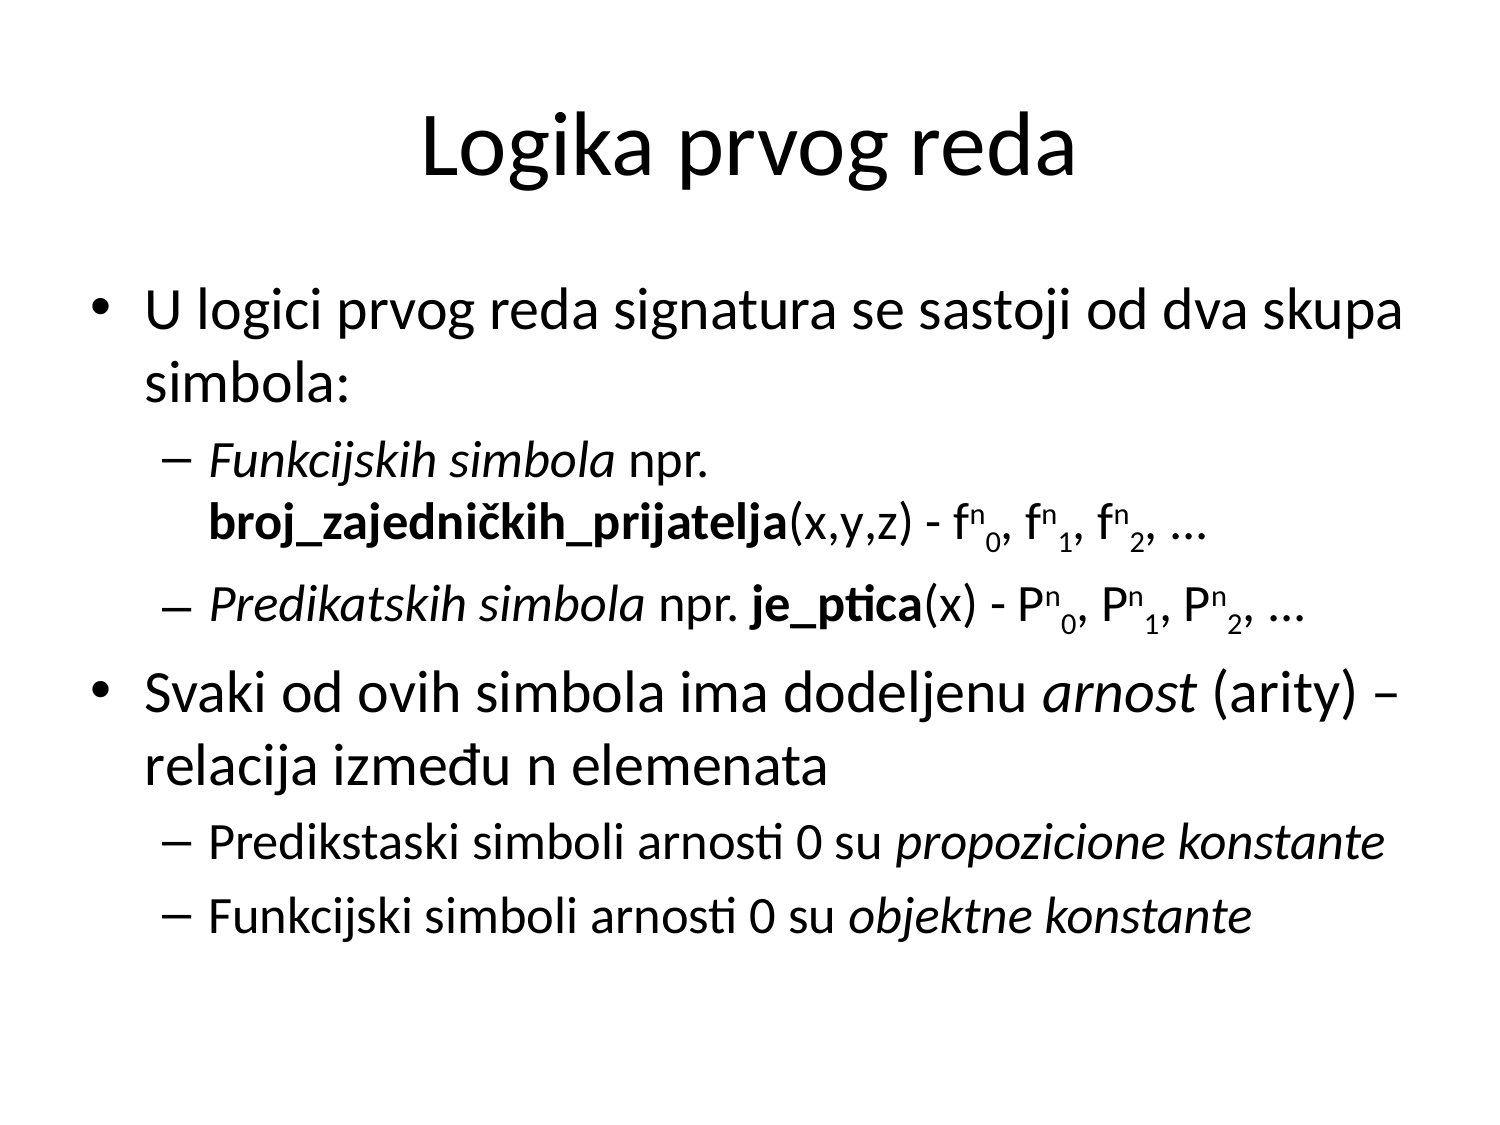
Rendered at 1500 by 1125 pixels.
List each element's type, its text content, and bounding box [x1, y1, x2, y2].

list U logici prvog reda signatura se sastoji od dva skupa simbola: Funkcijskih simbola npr. broj_zajedničkih_prijatelja(x,y,z) - fn0, fn1, fn2, ... Predikatskih simbola npr. je_ptica(x) - Pn0, Pn1, Pn2, ... Svaki od ovih simbola ima dodeljenu arnost (arity) – relacija između n elemenata Predikstaski simboli arnosti 0 su propozicione konstante Funkcijski simboli arnosti 0 su objektne konstante [75, 262, 1425, 1005]
title Logika prvog reda [75, 45, 1425, 233]
